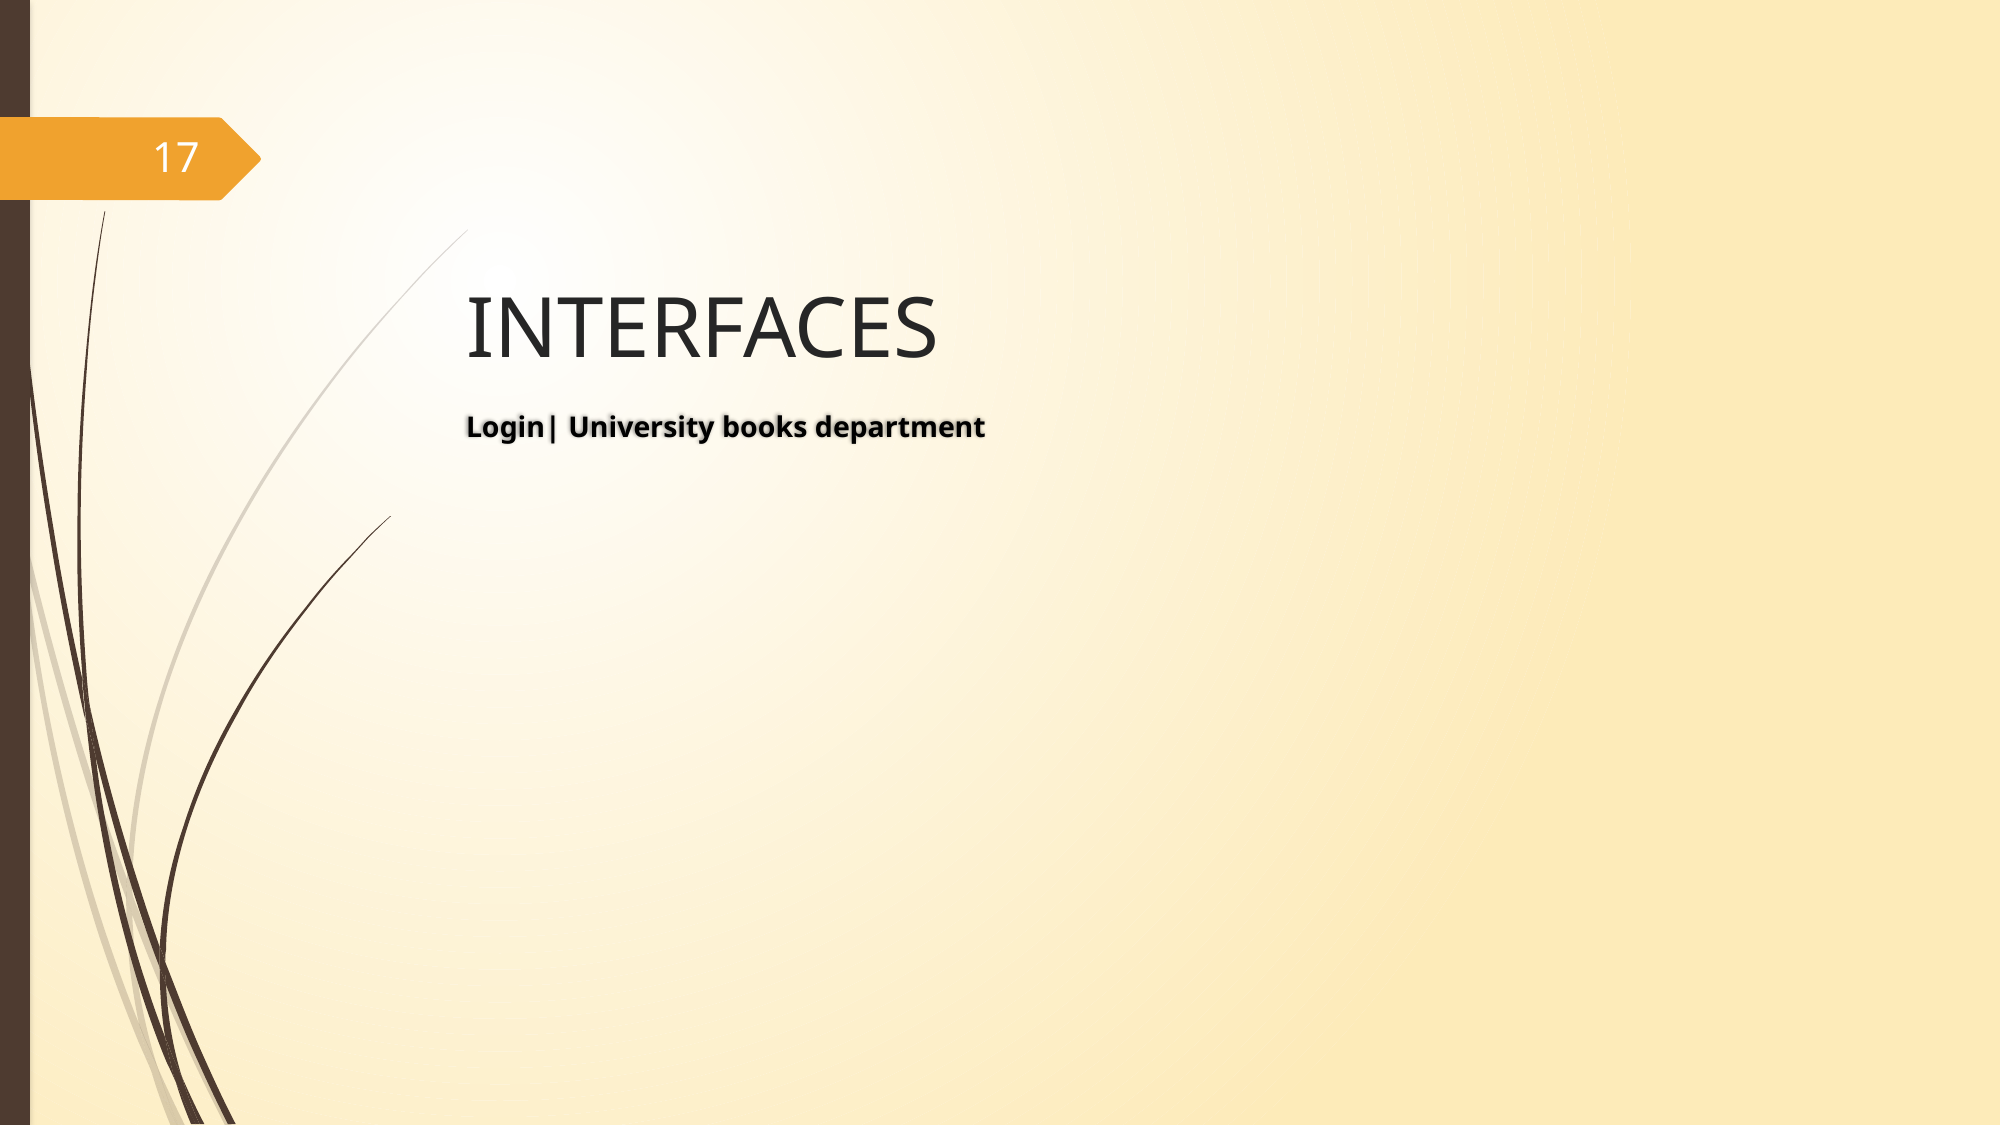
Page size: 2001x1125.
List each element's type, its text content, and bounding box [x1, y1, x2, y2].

text_box Login| University books department [451, 400, 1064, 476]
title INTERFACES [451, 266, 1127, 388]
slide_number 17 [87, 129, 216, 190]
